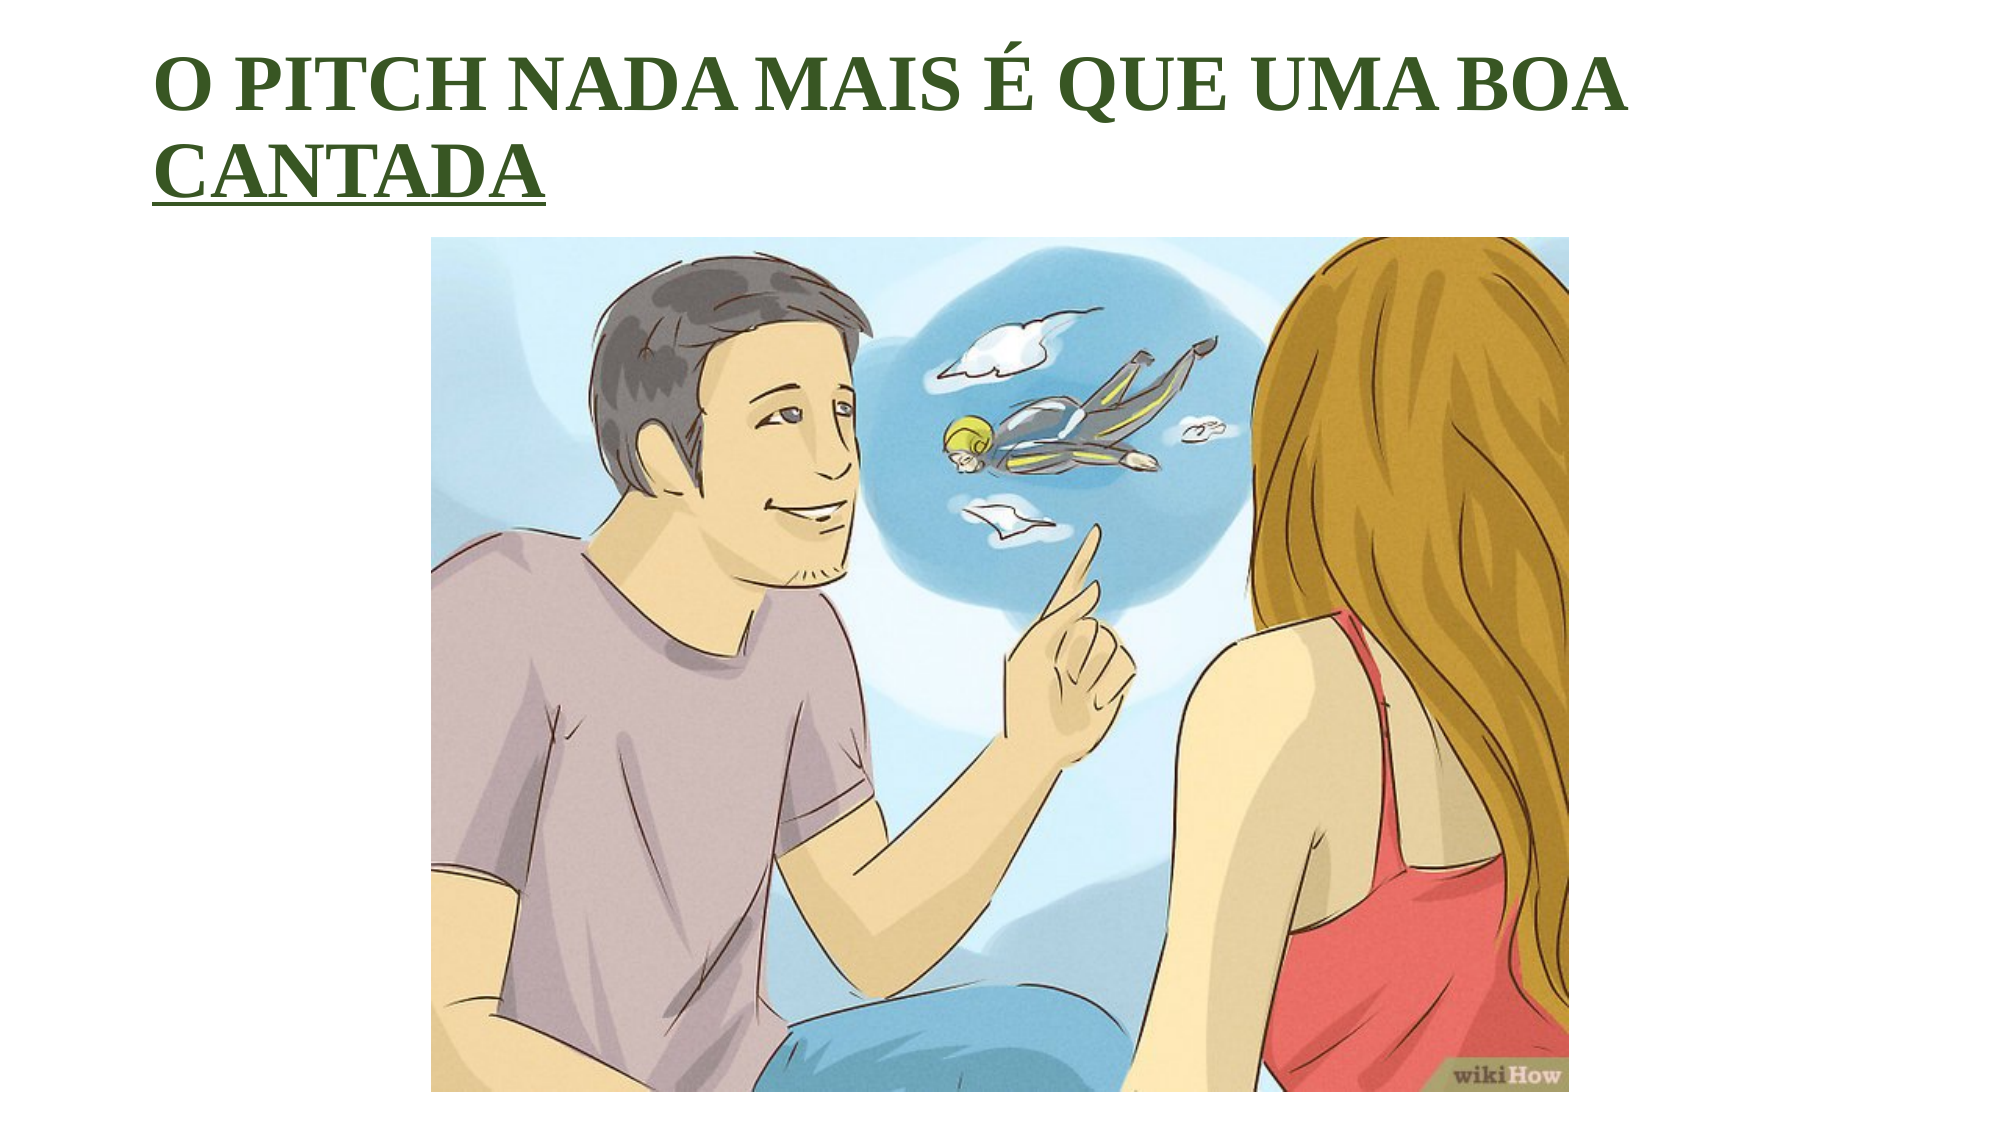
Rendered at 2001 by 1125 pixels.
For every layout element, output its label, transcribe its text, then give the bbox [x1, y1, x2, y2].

title O pitch nada mais é que uma boa cantada [137, 33, 2000, 223]
picture [431, 237, 1569, 1092]
